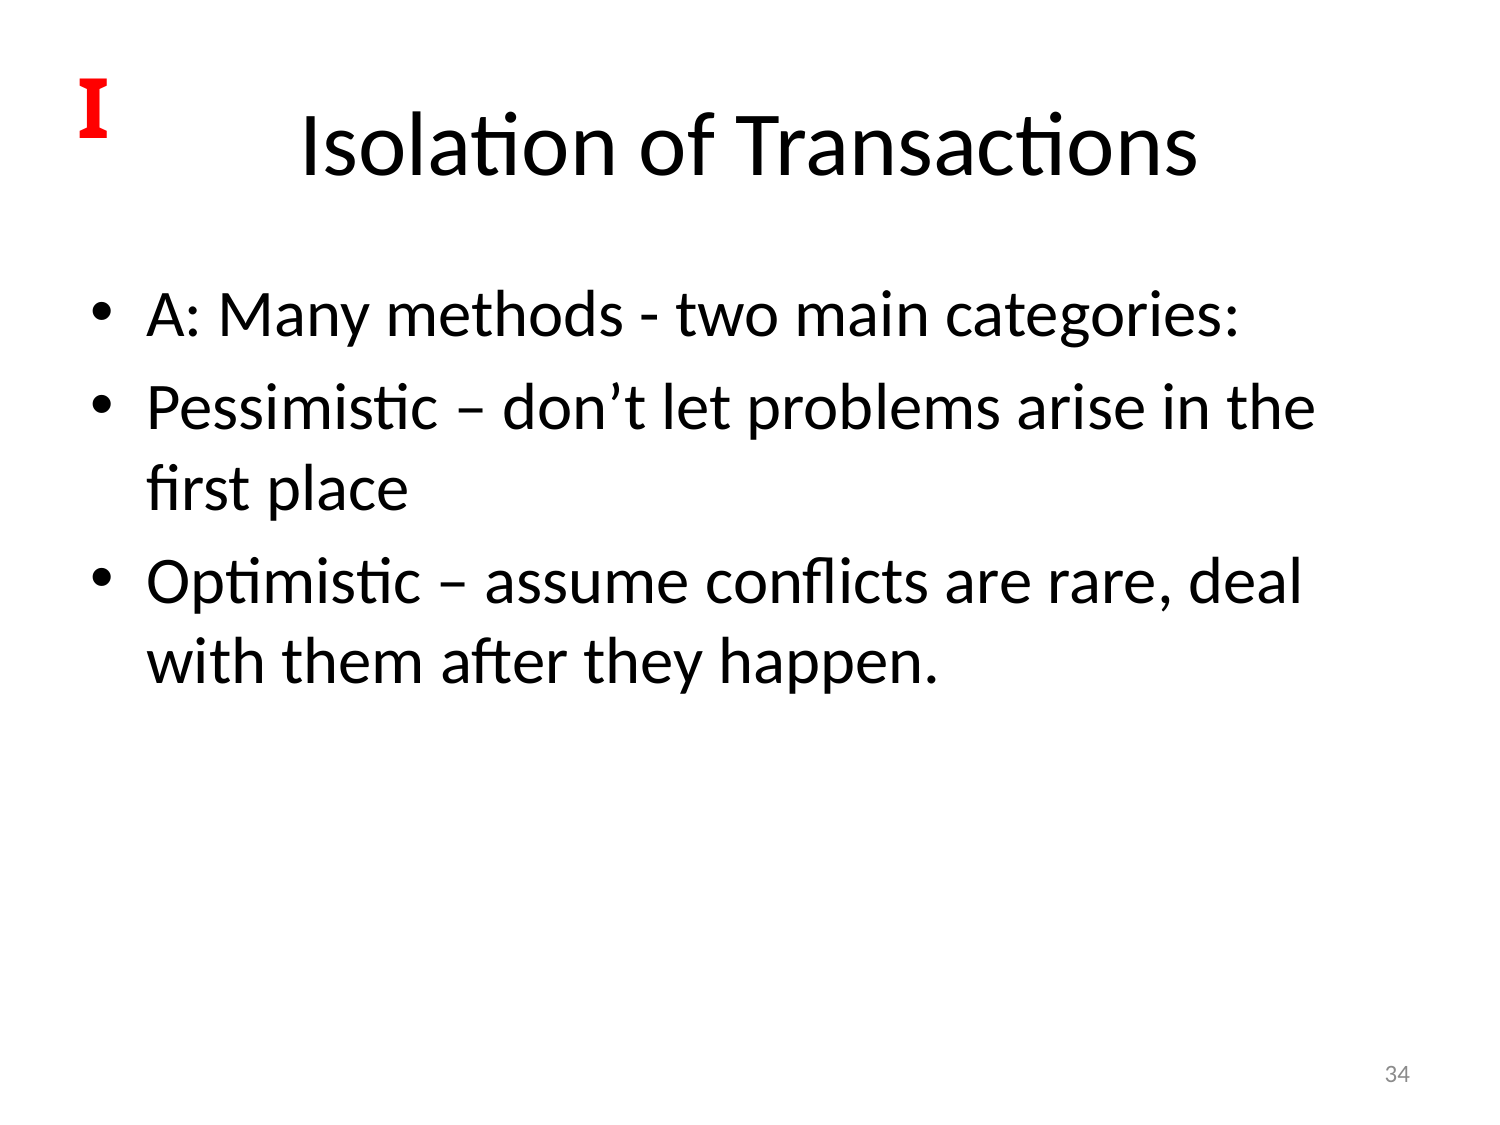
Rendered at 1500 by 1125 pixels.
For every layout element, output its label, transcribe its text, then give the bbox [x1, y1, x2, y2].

text_box I [62, 47, 125, 163]
list A: Many methods - two main categories: Pessimistic – don’t let problems arise in the first place Optimistic – assume conflicts are rare, deal with them after they happen. [75, 262, 1425, 1005]
title Isolation of Transactions [75, 45, 1425, 233]
slide_number 34 [1074, 1042, 1425, 1103]
